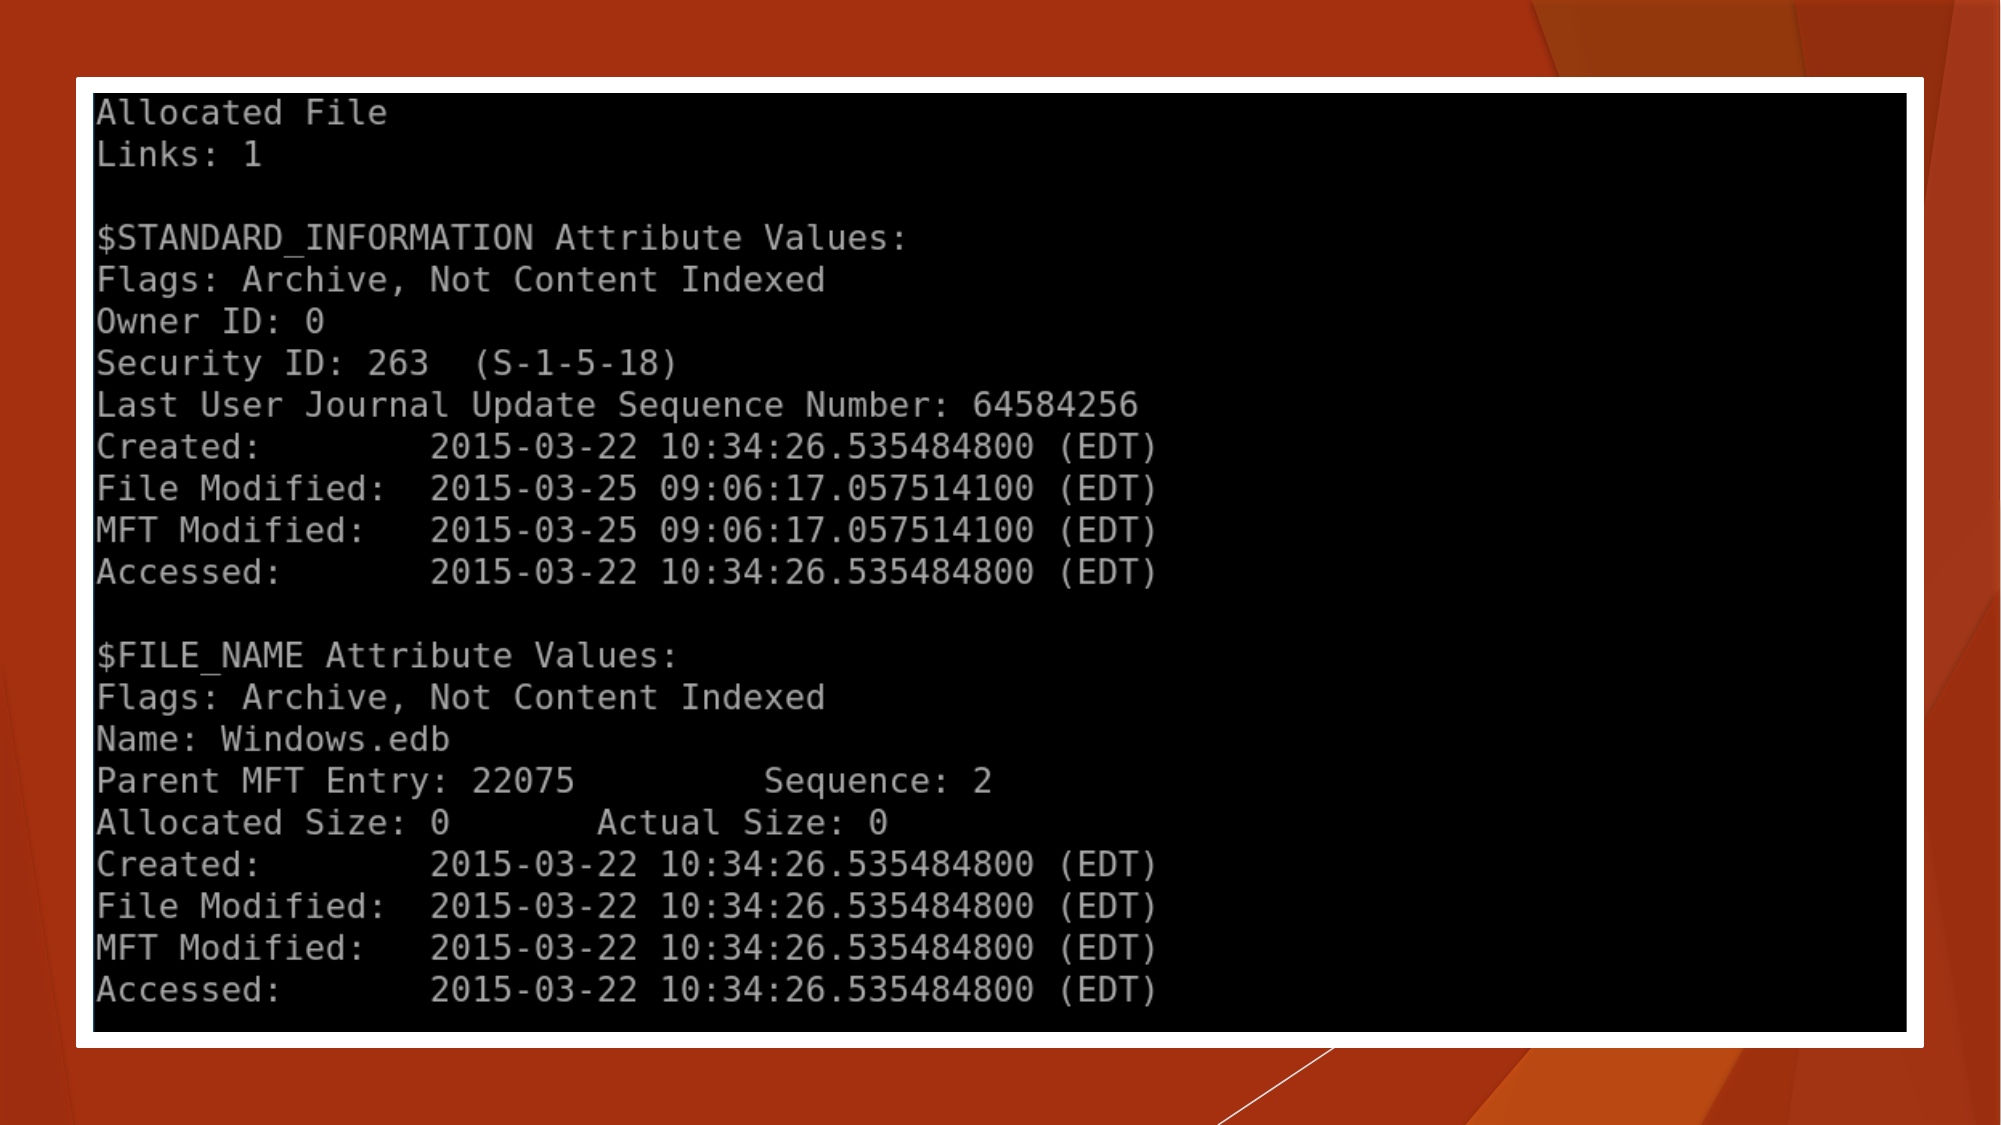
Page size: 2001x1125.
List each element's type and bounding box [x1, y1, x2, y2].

picture [92, 93, 1908, 1032]
text_box [0, 0, 2000, 1125]
